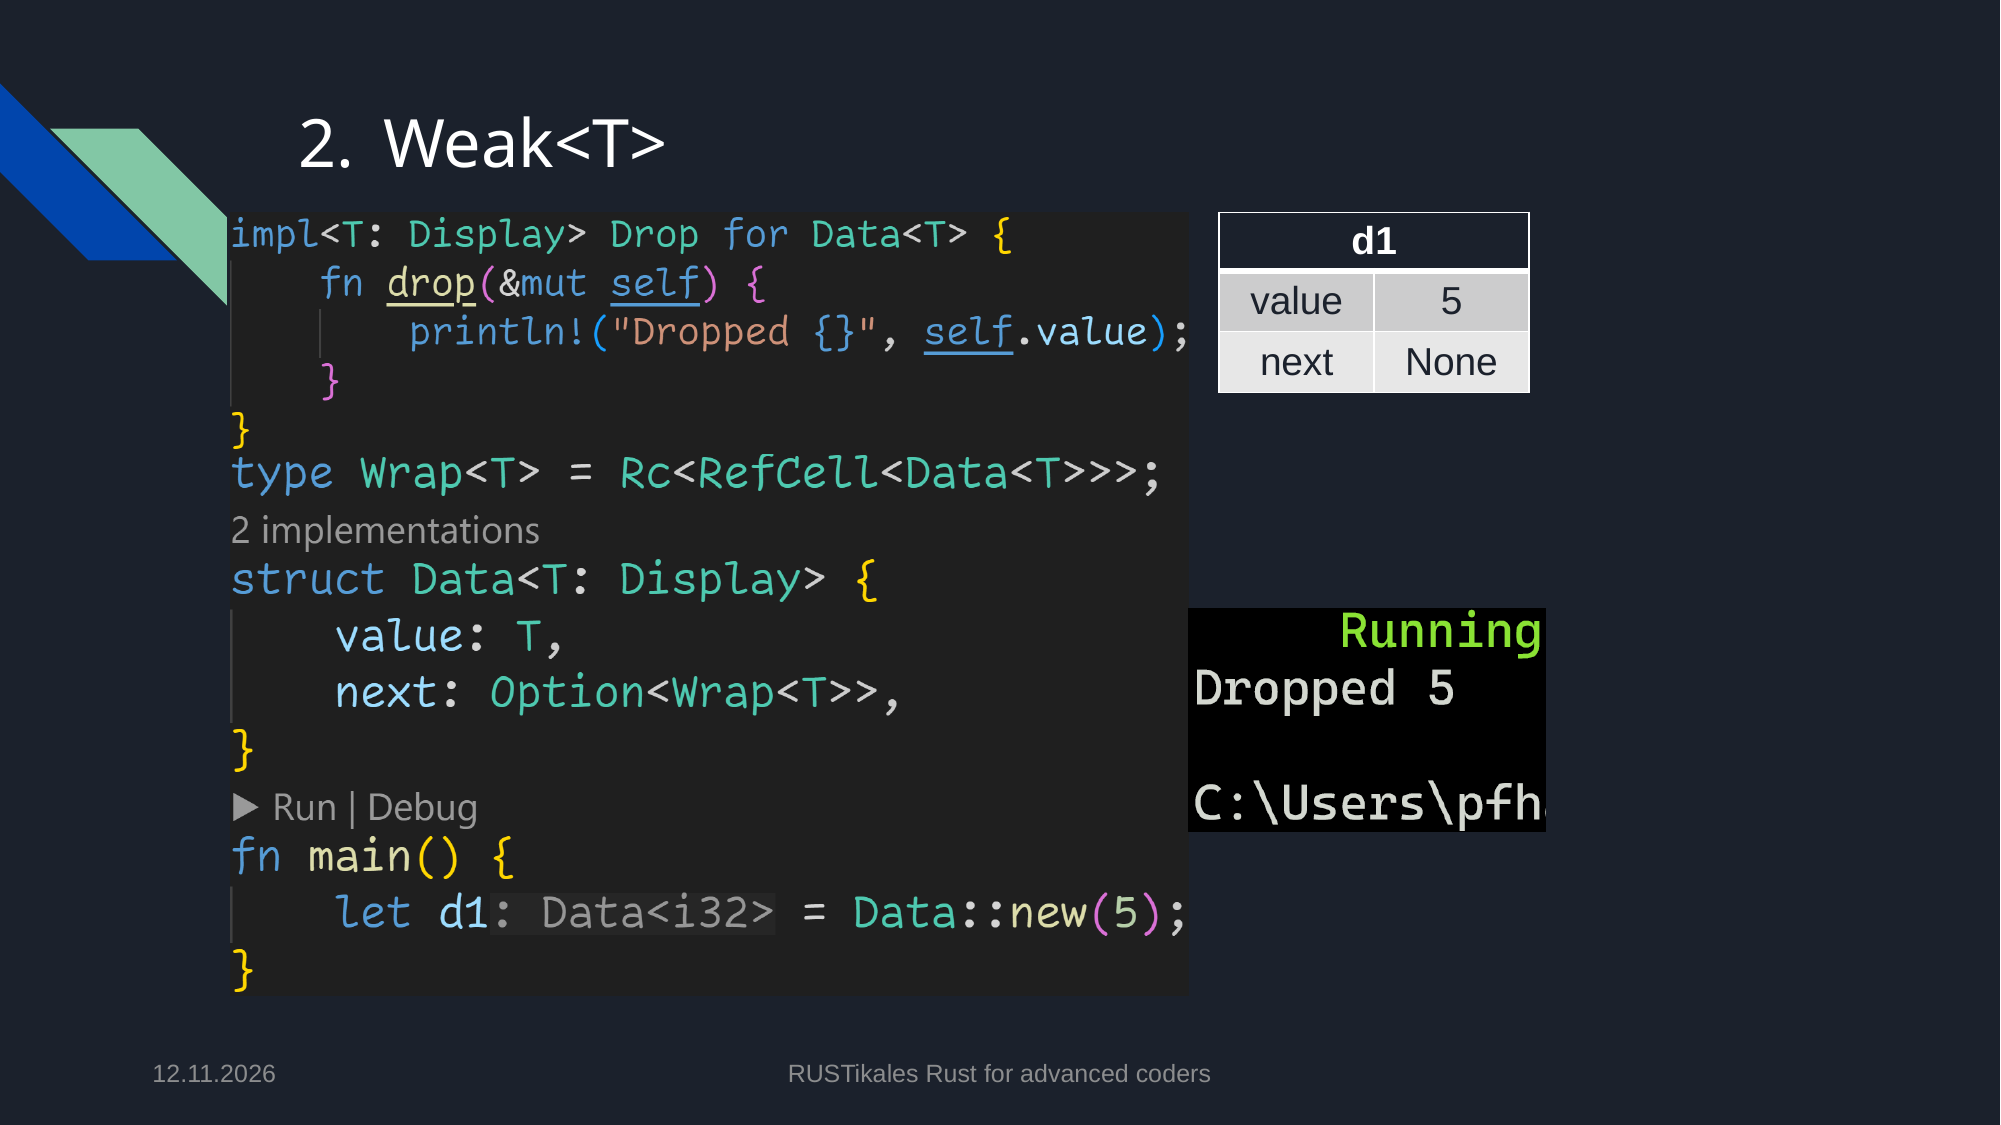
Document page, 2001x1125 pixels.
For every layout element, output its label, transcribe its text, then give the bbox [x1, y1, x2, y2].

picture [230, 212, 1546, 996]
table_cell next [1220, 332, 1373, 392]
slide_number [137, 1042, 588, 1103]
table_cell None [1375, 332, 1528, 392]
table_header d1 [1220, 213, 1528, 268]
footer RUSTikales Rust for advanced coders [662, 1042, 1338, 1103]
title Weak<T> [283, 86, 1824, 287]
table_cell 5 [1375, 274, 1528, 331]
table_cell value [1220, 274, 1373, 331]
